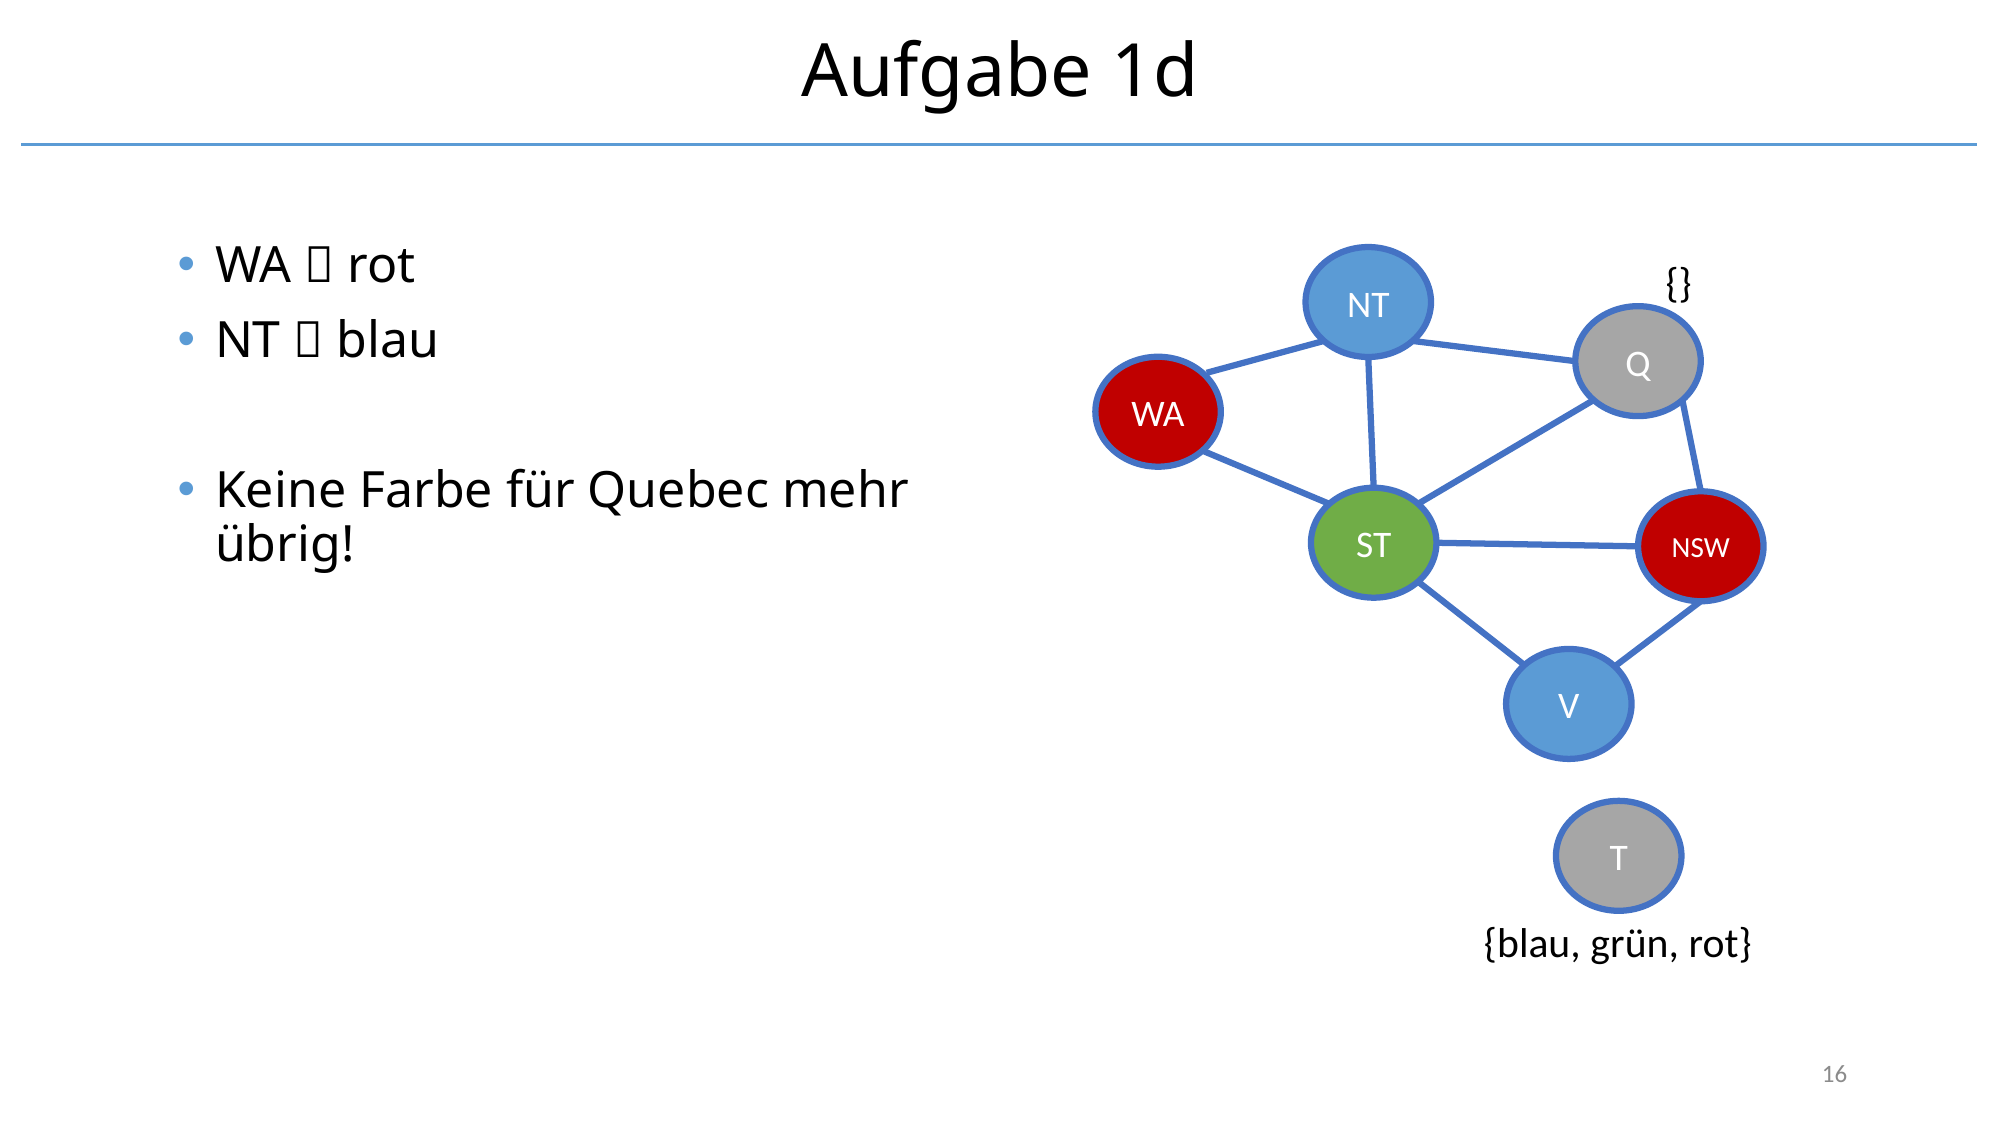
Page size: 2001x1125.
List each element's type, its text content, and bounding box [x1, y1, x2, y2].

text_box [1095, 246, 1764, 911]
text_box WA  rot NT  blau Keine Farbe für Quebec mehr übrig! [162, 232, 966, 1039]
title Aufgabe 1d [137, 25, 1863, 121]
text_box {blau, grün, rot} [1469, 908, 1768, 973]
slide_number 16 [1412, 1042, 1863, 1103]
